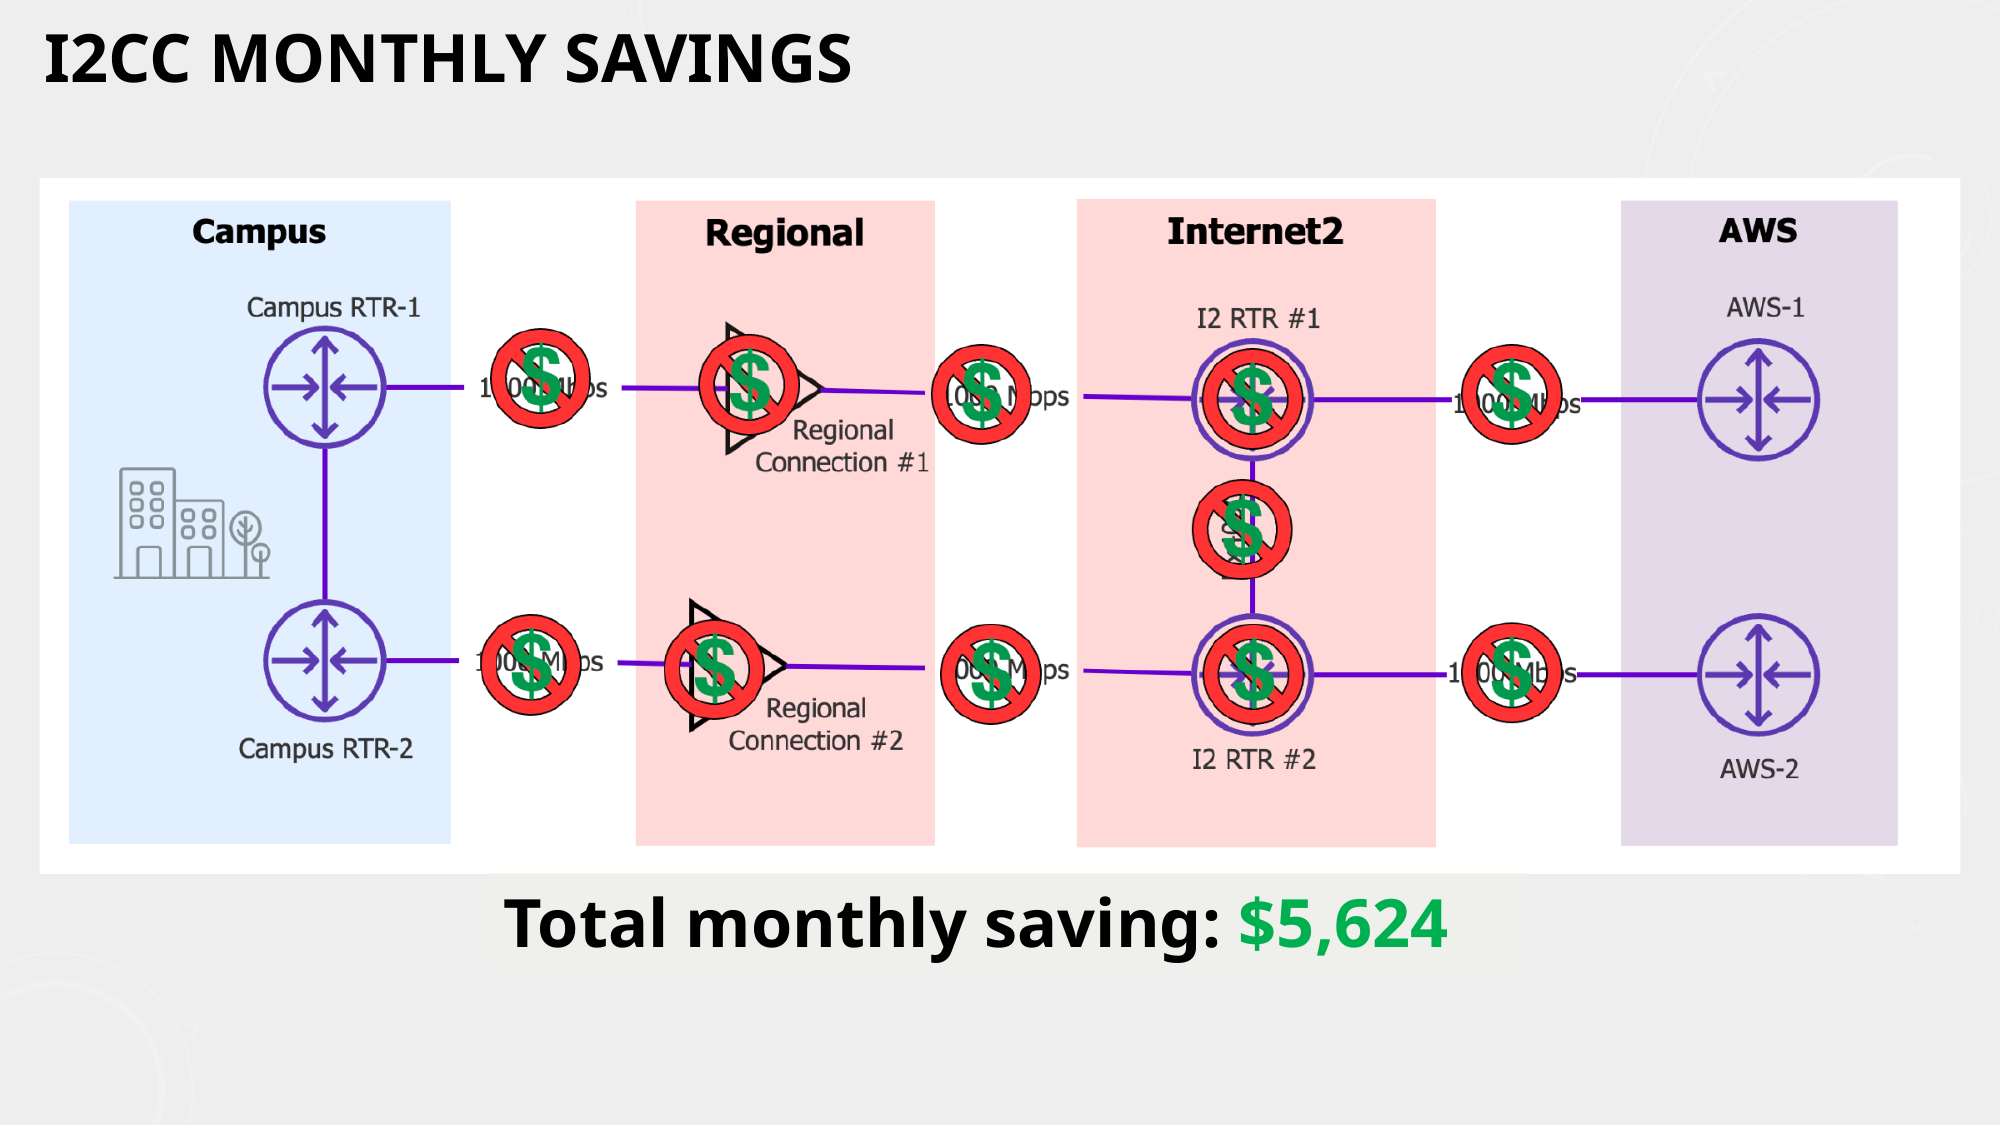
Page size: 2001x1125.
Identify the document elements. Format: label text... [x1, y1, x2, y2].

text_box I2CC MONTHLY SAVINGS [29, 8, 1028, 103]
picture [0, 0, 2000, 1125]
text_box Total monthly saving: $5,624 [489, 885, 1527, 968]
